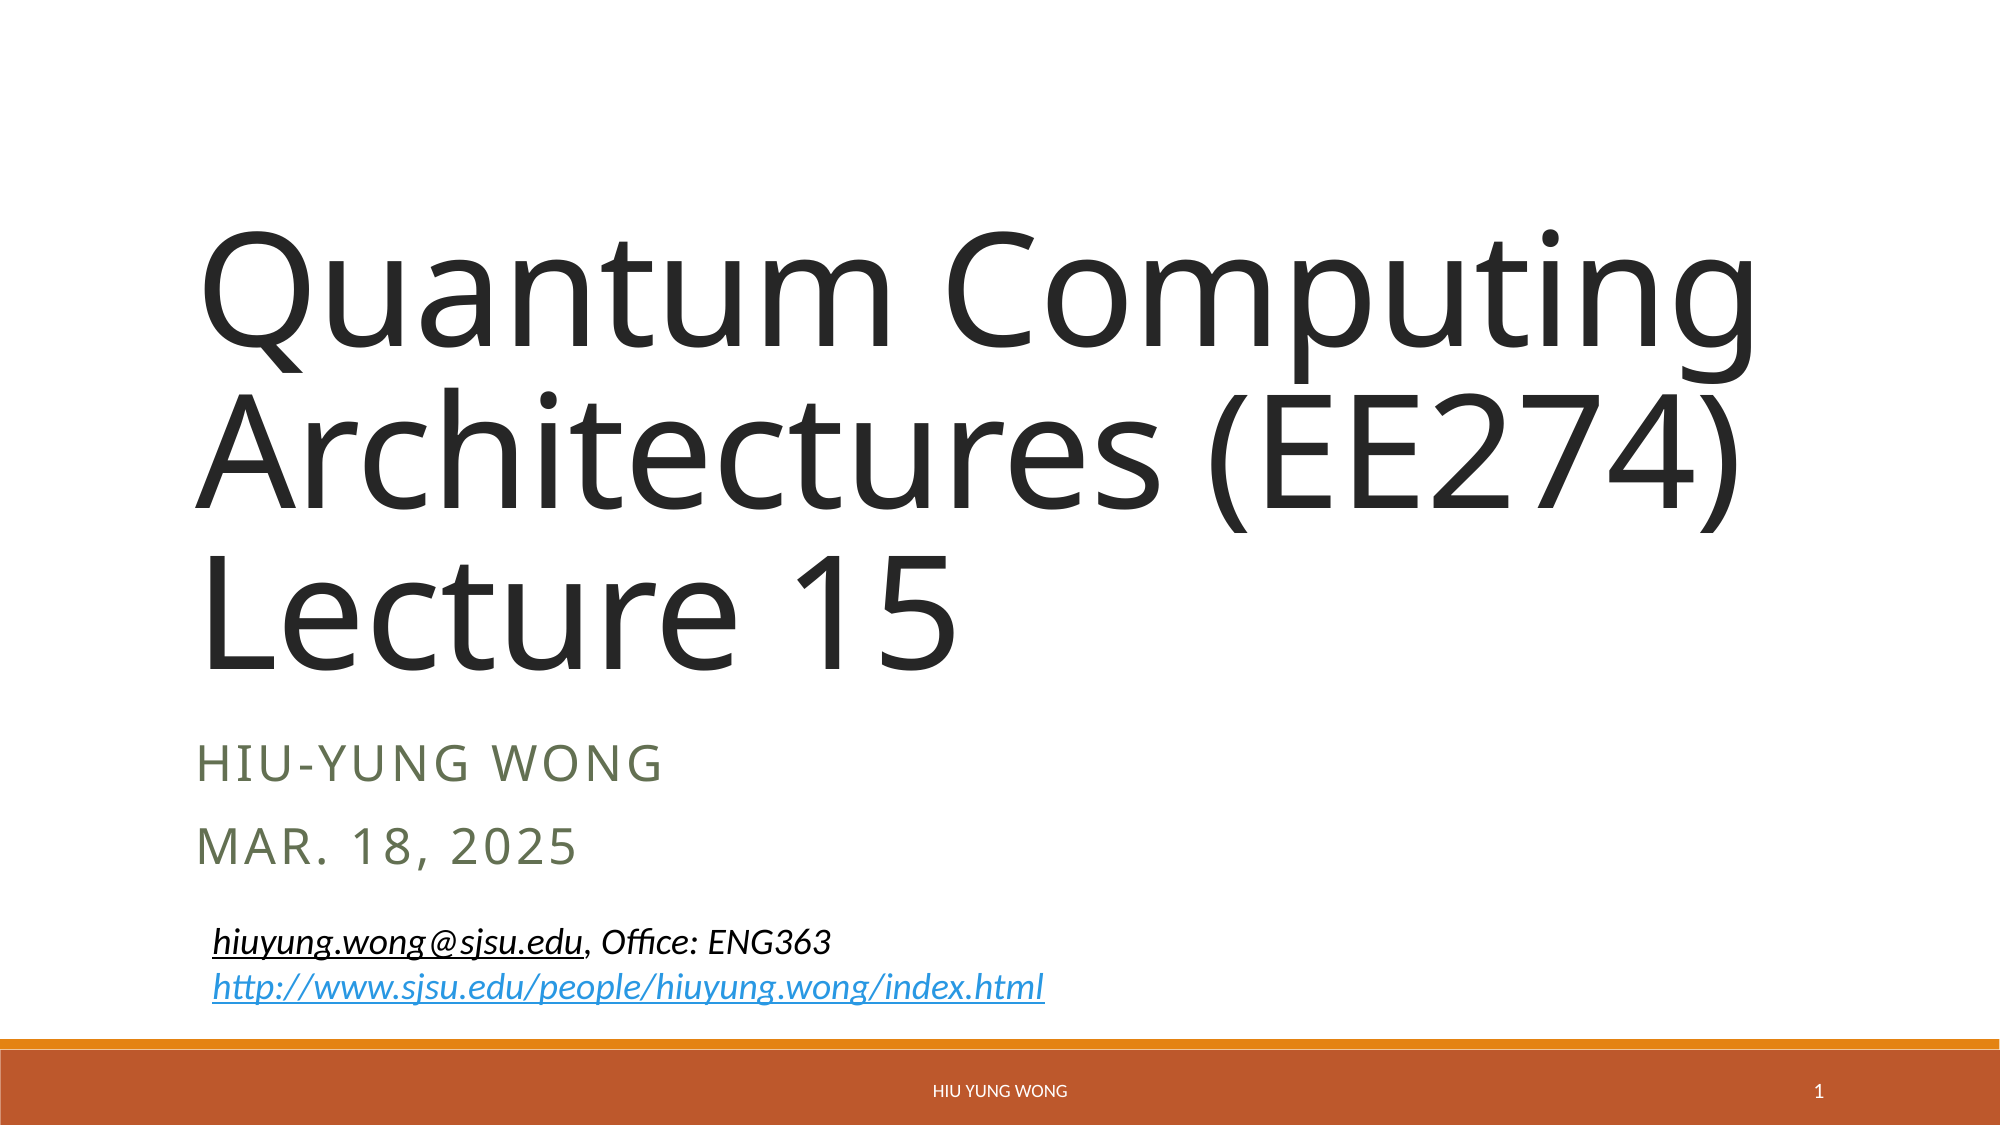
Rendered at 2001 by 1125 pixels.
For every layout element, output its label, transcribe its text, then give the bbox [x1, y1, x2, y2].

text_box hiuyung.wong@sjsu.edu, Office: ENG363 http://www.sjsu.edu/people/hiuyung.wong/index.html [197, 909, 1060, 1060]
title Quantum Computing Architectures (EE274) Lecture 15 [180, 124, 1830, 710]
subtitle Hiu-Yung Wong Mar. 18, 2025 [180, 730, 1831, 919]
slide_number 1 [1624, 1059, 1840, 1120]
footer Hiu Yung Wong [604, 1059, 1396, 1120]
